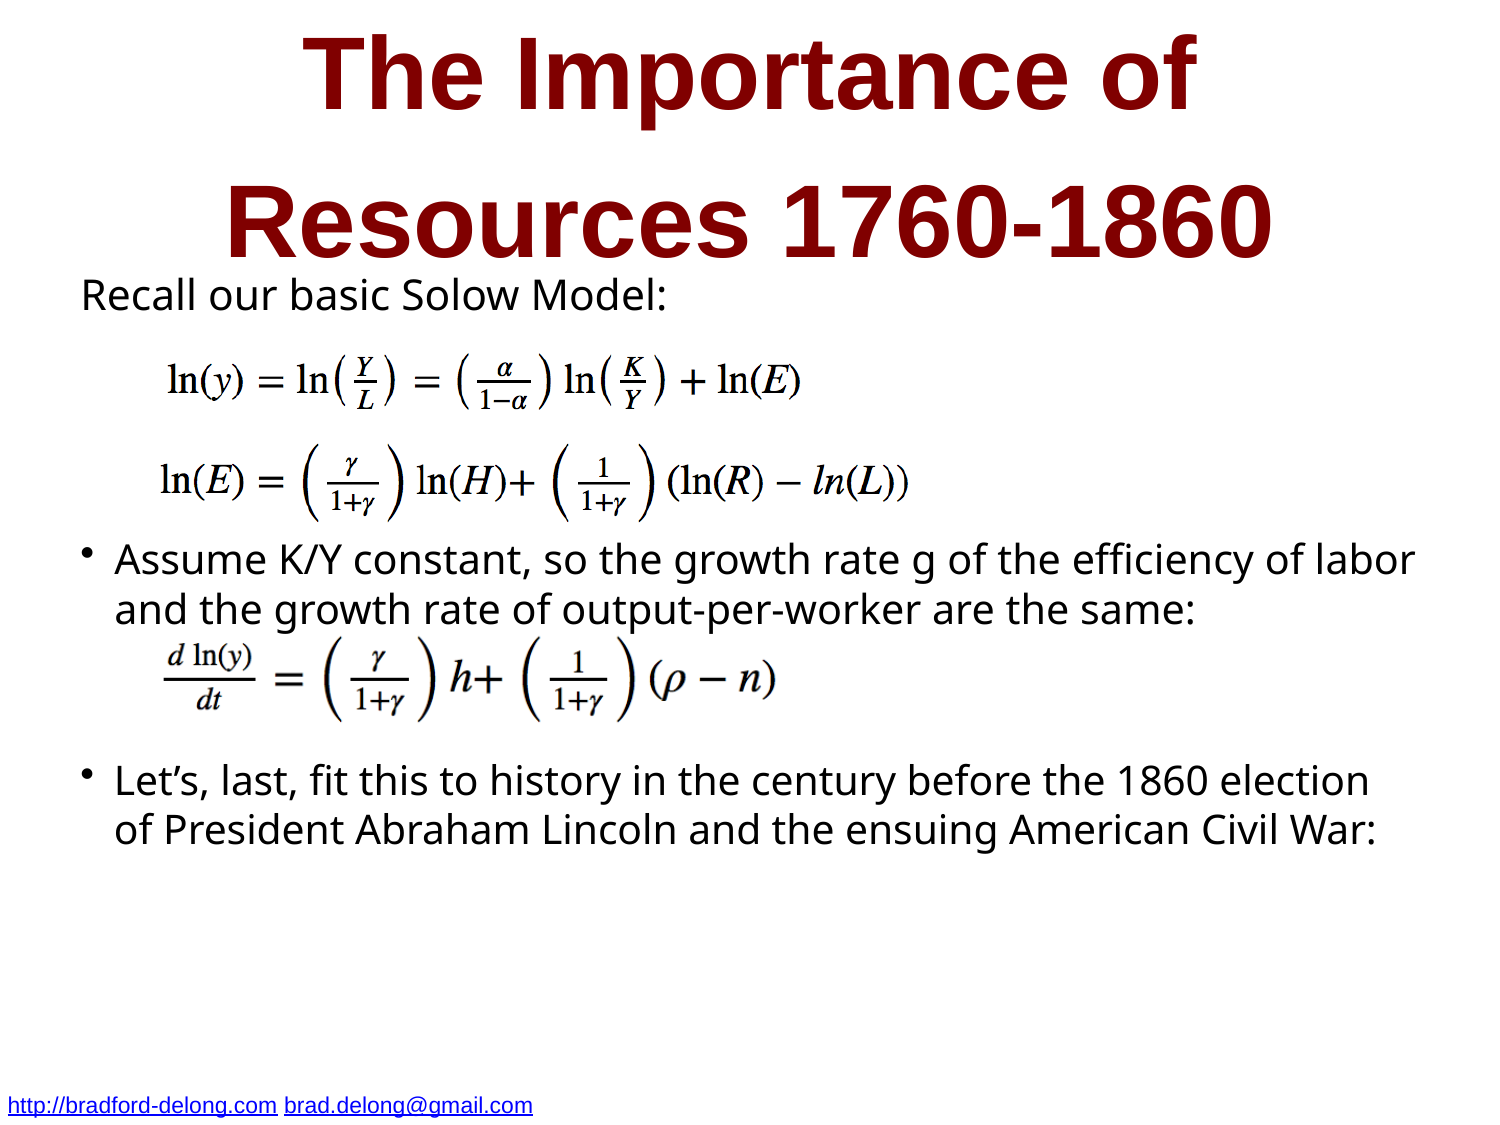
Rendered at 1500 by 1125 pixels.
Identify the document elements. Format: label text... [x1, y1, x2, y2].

title The Importance of Resources 1760-1860 [72, 0, 1428, 259]
picture [147, 603, 794, 740]
text_box http://bradford-delong.com brad.delong@gmail.com [0, 1082, 573, 1125]
text_box Let’s, last, fit this to history in the century before the 1860 election of President Abraham Lincoln and the ensuing American Civil War: [72, 747, 1428, 862]
list Recall our basic Solow Model: [72, 259, 1428, 326]
text_box Assume K/Y constant, so the growth rate g of the efficiency of labor and the growth rate of output-per-worker are the same: [72, 526, 1428, 641]
picture [147, 324, 921, 527]
